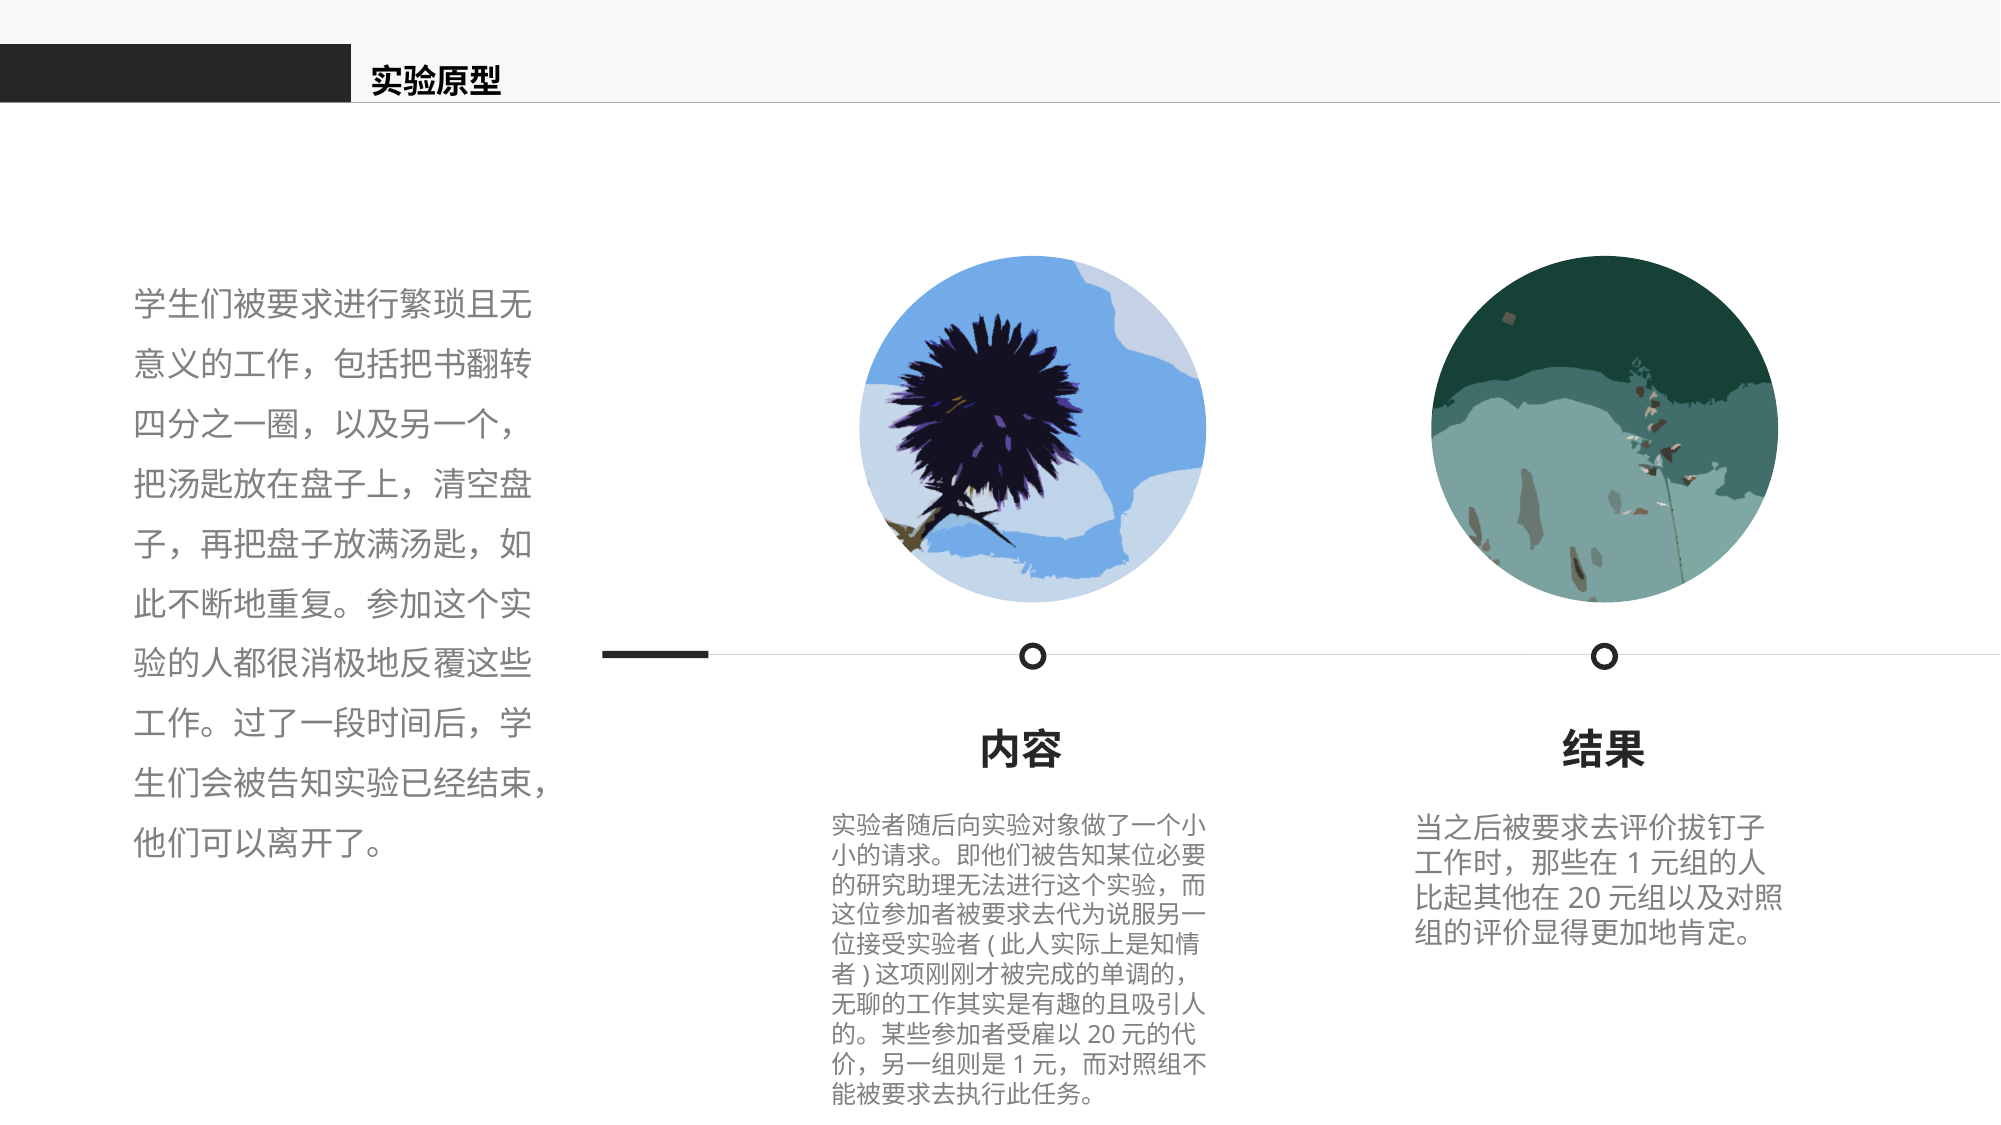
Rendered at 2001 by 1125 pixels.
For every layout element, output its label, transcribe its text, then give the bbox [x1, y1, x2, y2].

text_box [601, 650, 709, 659]
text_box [1019, 642, 1047, 670]
picture [1431, 255, 1779, 603]
text_box 实验者随后向实验对象做了一个小小的请求。即他们被告知某位必要的研究助理无法进行这个实验，而这位参加者被要求去代为说服另一位接受实验者(此人实际上是知情者)这项刚刚才被完成的单调的，无聊的工作其实是有趣的且吸引人的。某些参加者受雇以20元的代价，另一组则是1元，而对照组不能被要求去执行此任务。 [816, 801, 1226, 1116]
text_box 结果 [1506, 715, 1704, 781]
text_box 当之后被要求去评价拔钉子工作时，那些在1元组的人比起其他在20元组以及对照组的评价显得更加地肯定。 [1399, 801, 1809, 957]
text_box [1590, 642, 1619, 670]
text_box 内容 [896, 715, 1147, 781]
text_box 实验原型 [355, 53, 817, 108]
text_box 学生们被要求进行繁琐且无意义的工作，包括把书翻转四分之一圈，以及另一个，把汤匙放在盘子上，清空盘子，再把盘子放满汤匙，如此不断地重复。参加这个实验的人都很消极地反覆这些工作。过了一段时间后，学生们会被告知实验已经结束，他们可以离开了。 [119, 255, 561, 870]
picture [859, 255, 1207, 603]
